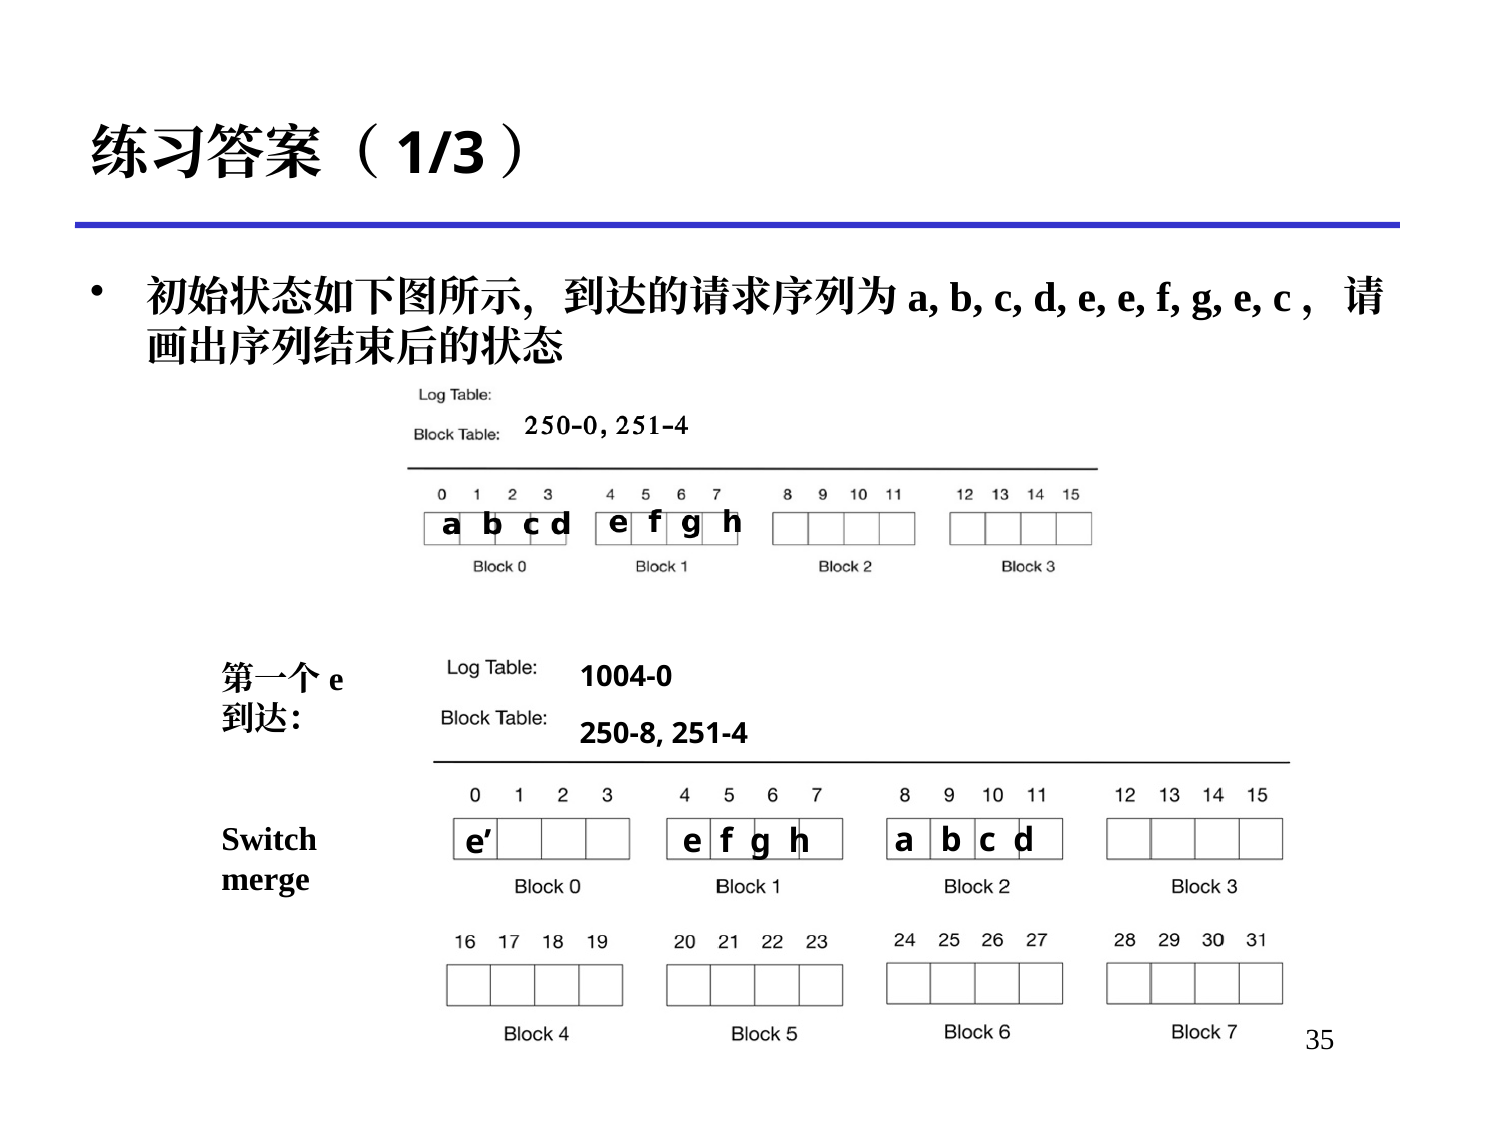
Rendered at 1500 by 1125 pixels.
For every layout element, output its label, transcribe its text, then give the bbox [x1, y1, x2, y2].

picture [431, 649, 1294, 1051]
list 初始状态如下图所示，到达的请求序列为a, b, c, d, e, e, f, g, e, c，请画出序列结束后的状态 [75, 262, 1438, 988]
picture [396, 374, 1117, 585]
title 练习答案（1/3） [75, 75, 1400, 225]
slide_number * [1137, 1012, 1350, 1088]
text_box 第一个e 到达： Switch merge [206, 649, 413, 905]
